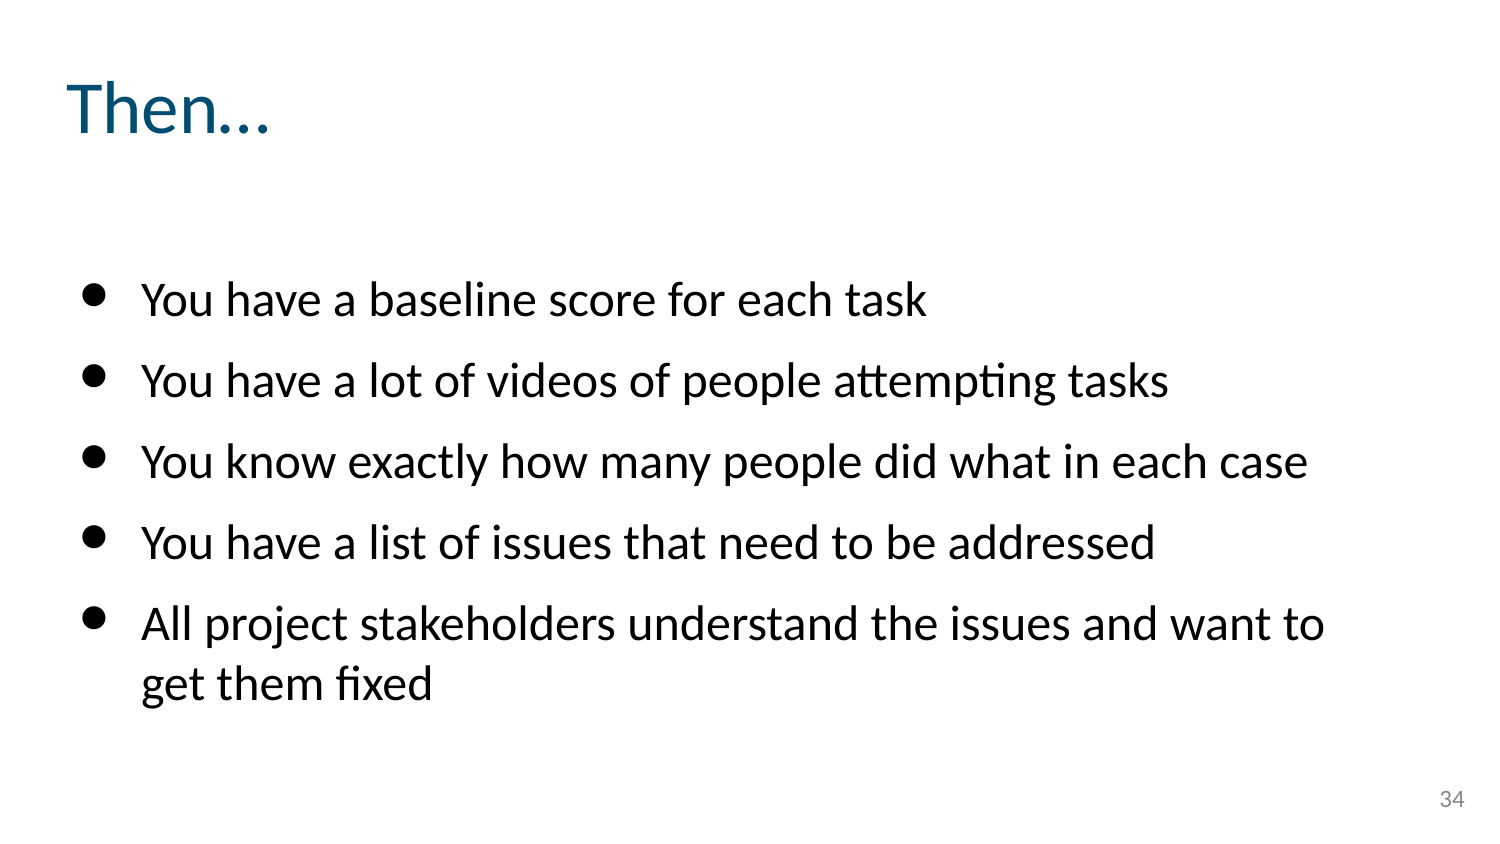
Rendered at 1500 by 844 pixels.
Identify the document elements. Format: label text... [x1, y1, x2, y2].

title Then… [51, 56, 1299, 151]
list You have a baseline score for each task You have a lot of videos of people attempting tasks You know exactly how many people did what in each case You have a list of issues that need to be addressed All project stakeholders understand the issues and want to get them fixed [51, 191, 1355, 776]
slide_number ‹#› [1389, 764, 1480, 830]
